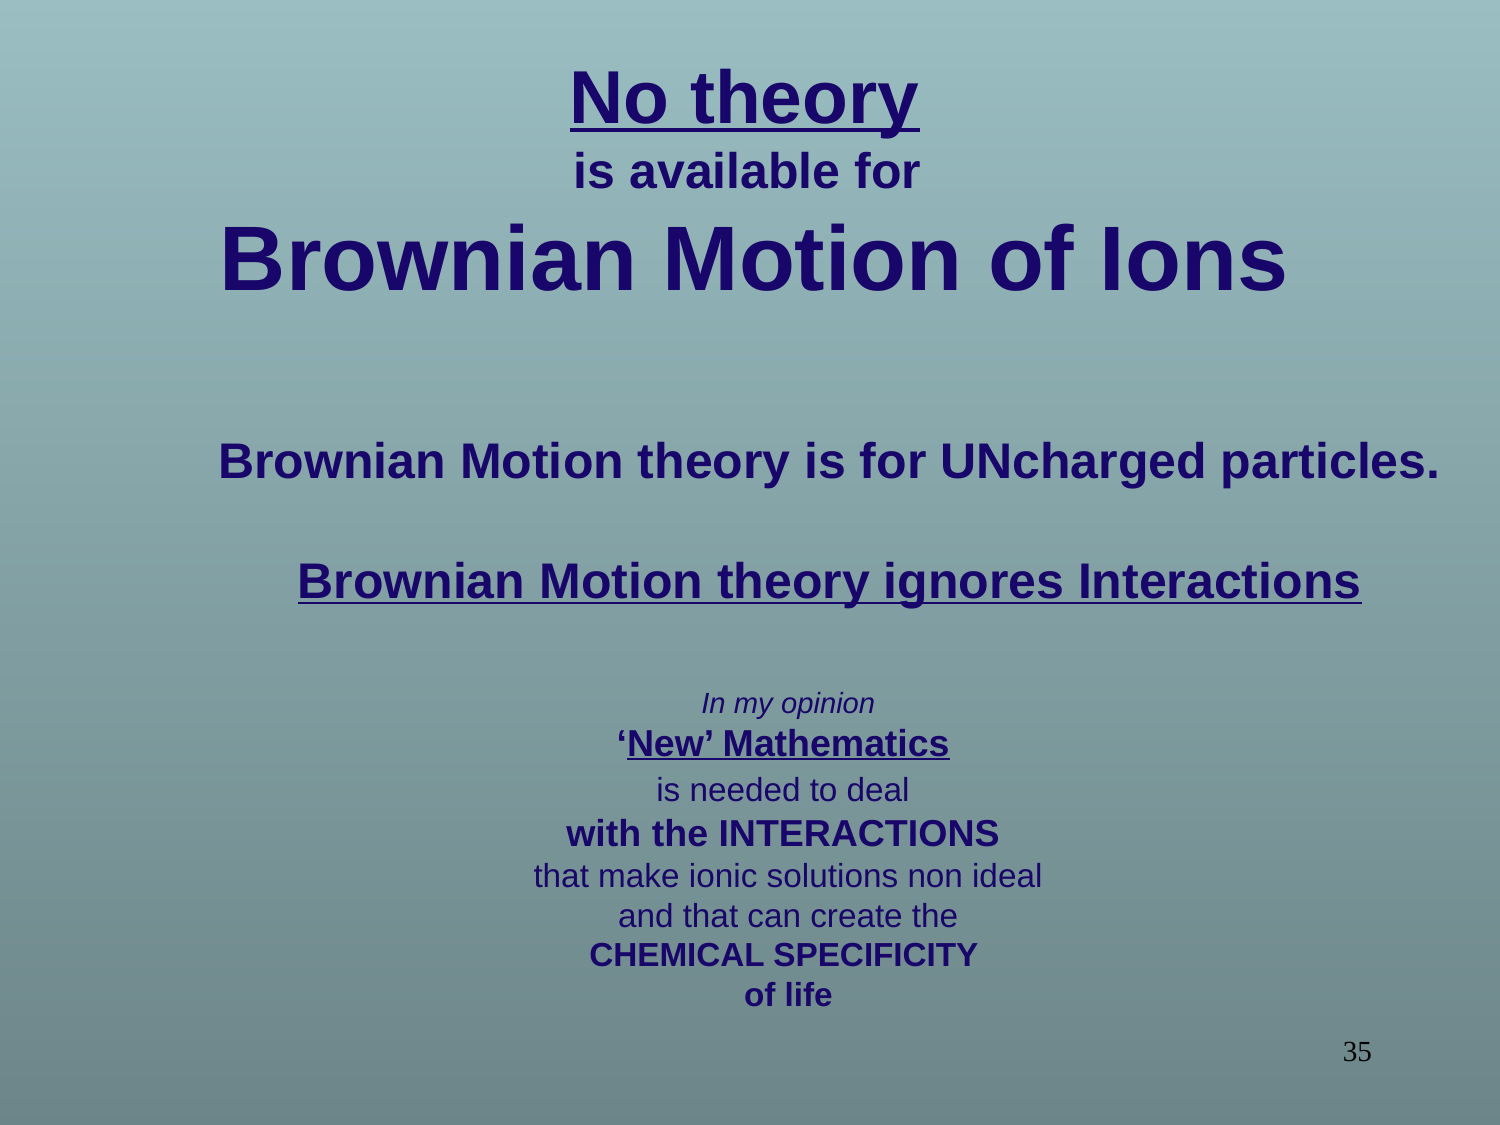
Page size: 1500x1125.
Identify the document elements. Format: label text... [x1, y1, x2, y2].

slide_number 35 [1074, 1024, 1388, 1101]
text_box In my opinion ‘New’ Mathematics is needed to deal with the INTERACTIONS that make ionic solutions non ideal and that can create the CHEMICAL SPECIFICITY of life [518, 676, 1059, 1021]
text_box No theory is available for Brownian Motion of Ions Brownian Motion theory is for UNcharged particles. Brownian Motion theory ignores Interactions [23, 41, 1486, 617]
